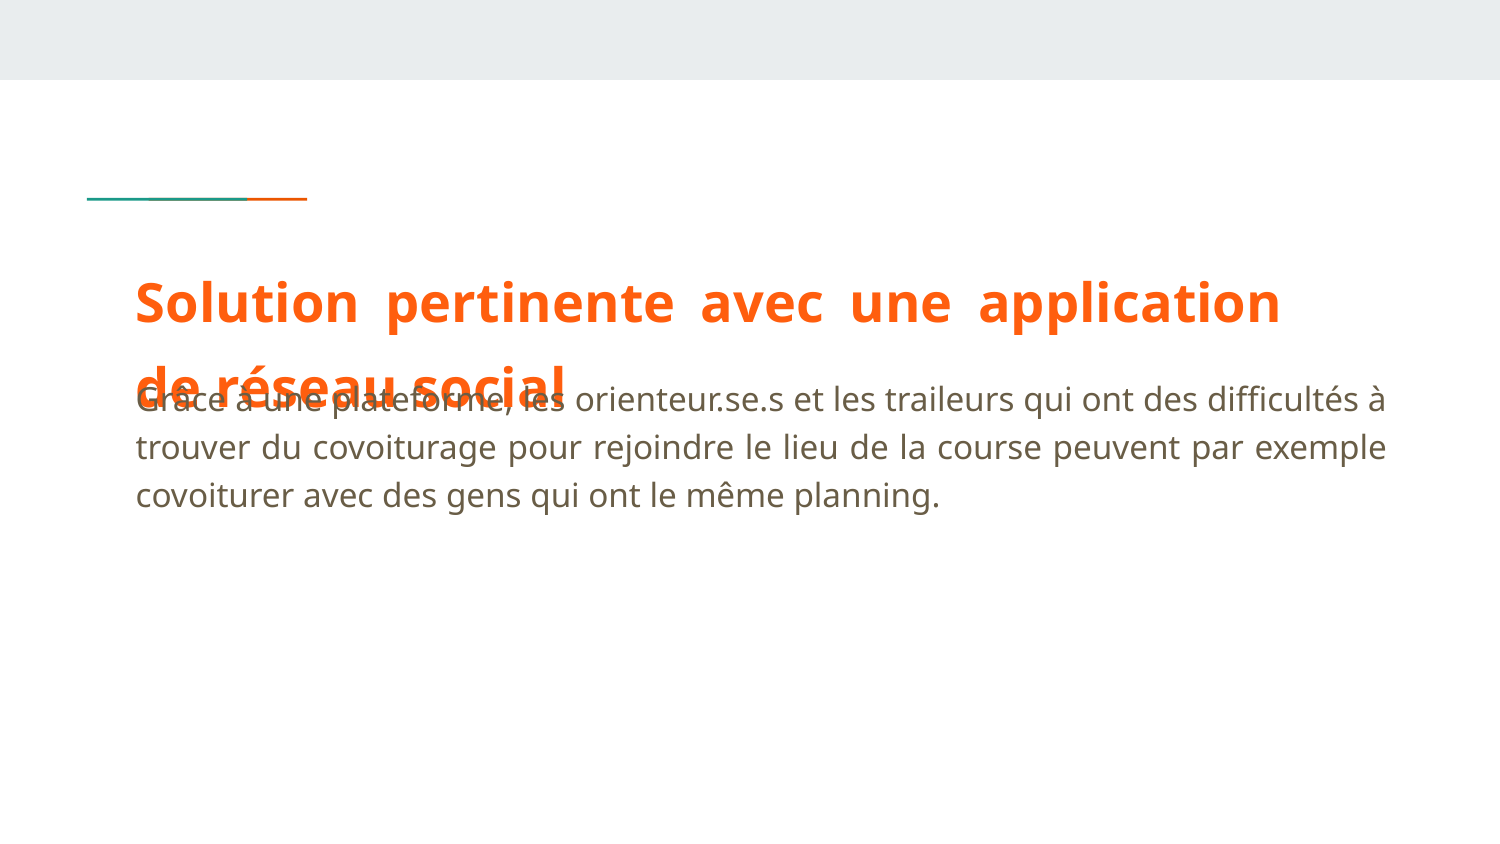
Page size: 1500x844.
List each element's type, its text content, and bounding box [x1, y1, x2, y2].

text_box Grâce à une plateforme, les orienteur.se.s et les traileurs qui ont des difficultés à trouver du covoiturage pour rejoindre le lieu de la course peuvent par exemple covoiturer avec des gens qui ont le même planning. [120, 354, 1404, 545]
text_box Solution pertinente avec une application de réseau social [120, 234, 1299, 315]
